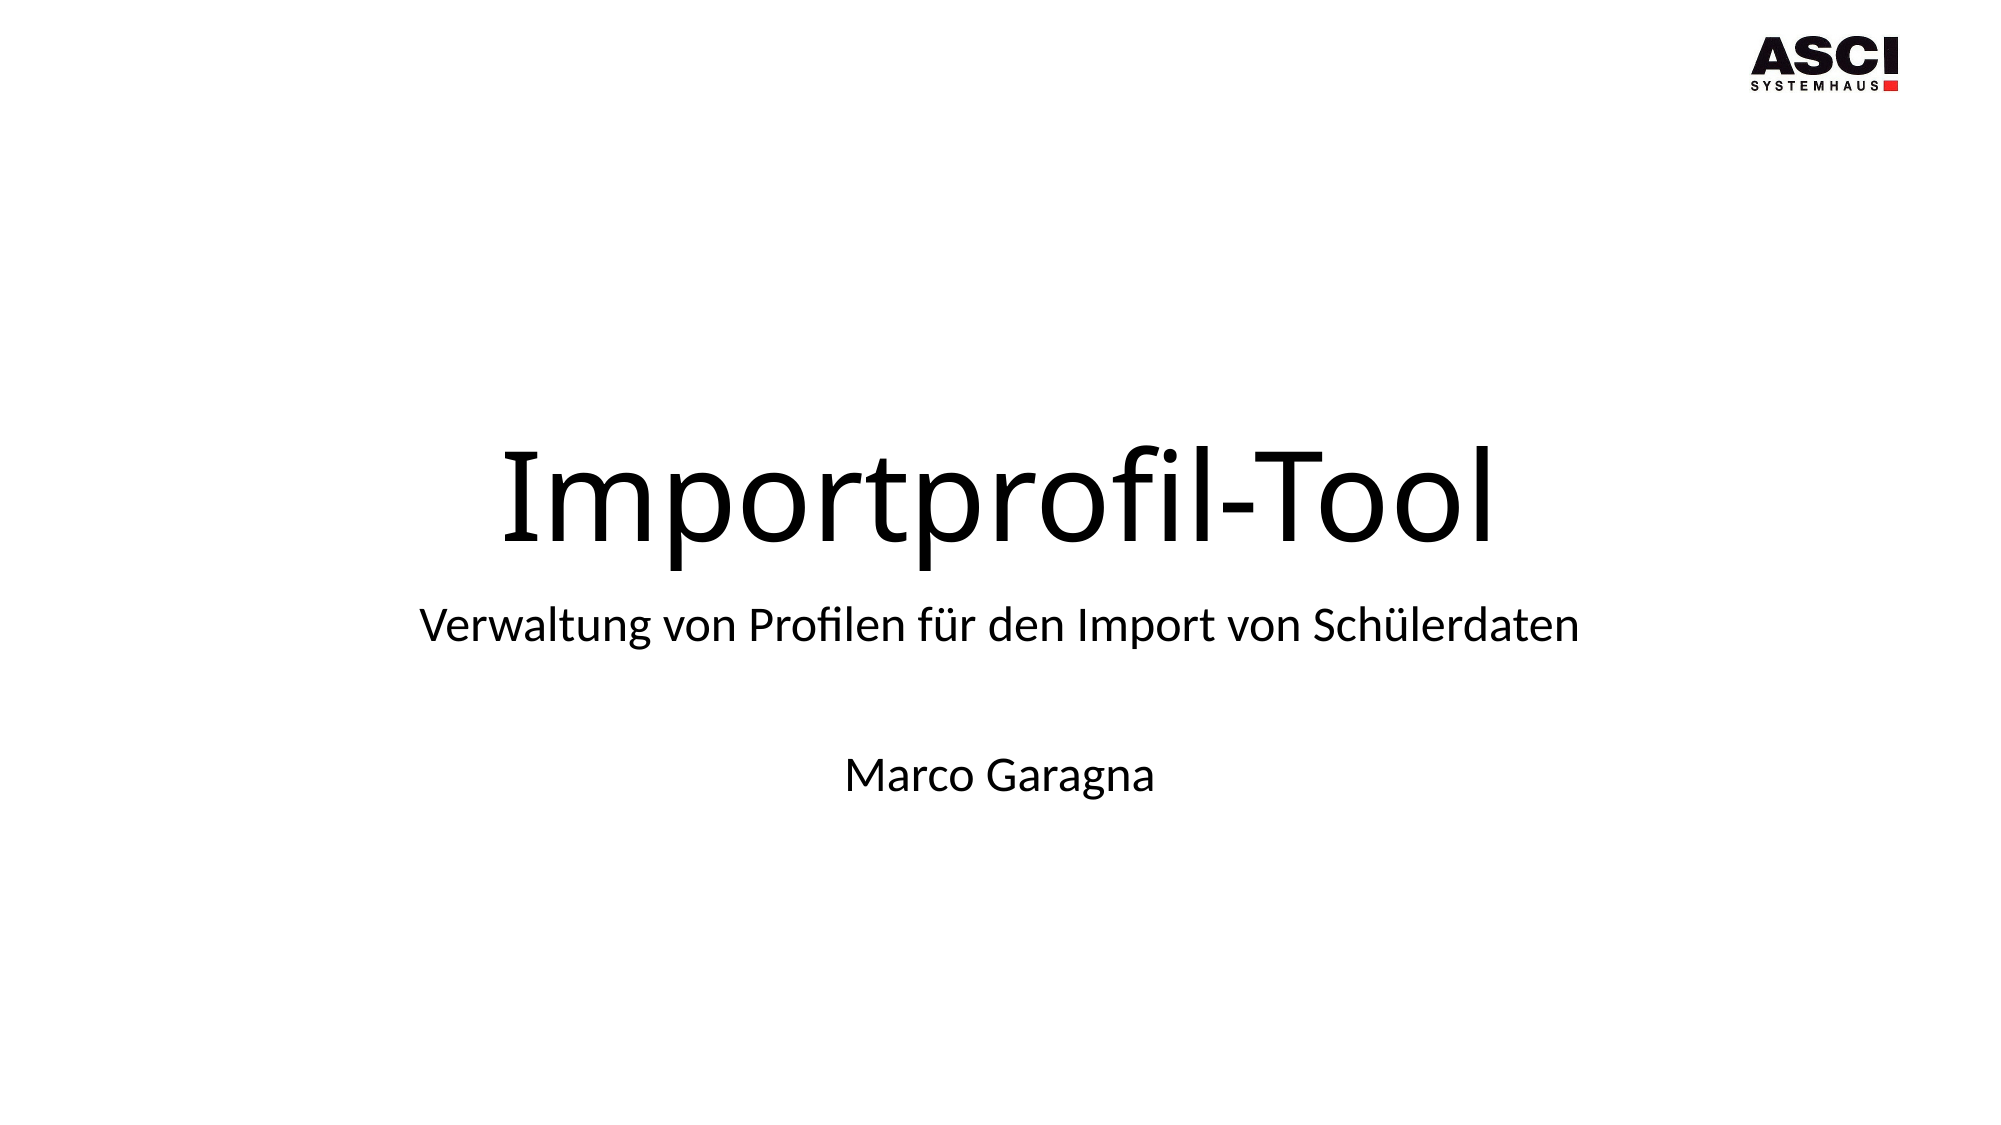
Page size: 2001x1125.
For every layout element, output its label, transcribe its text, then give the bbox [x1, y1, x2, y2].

title Importprofil-Tool [249, 184, 1750, 576]
picture [1749, 34, 1900, 93]
subtitle Verwaltung von Profilen für den Import von Schülerdaten Marco Garagna [249, 590, 1750, 863]
